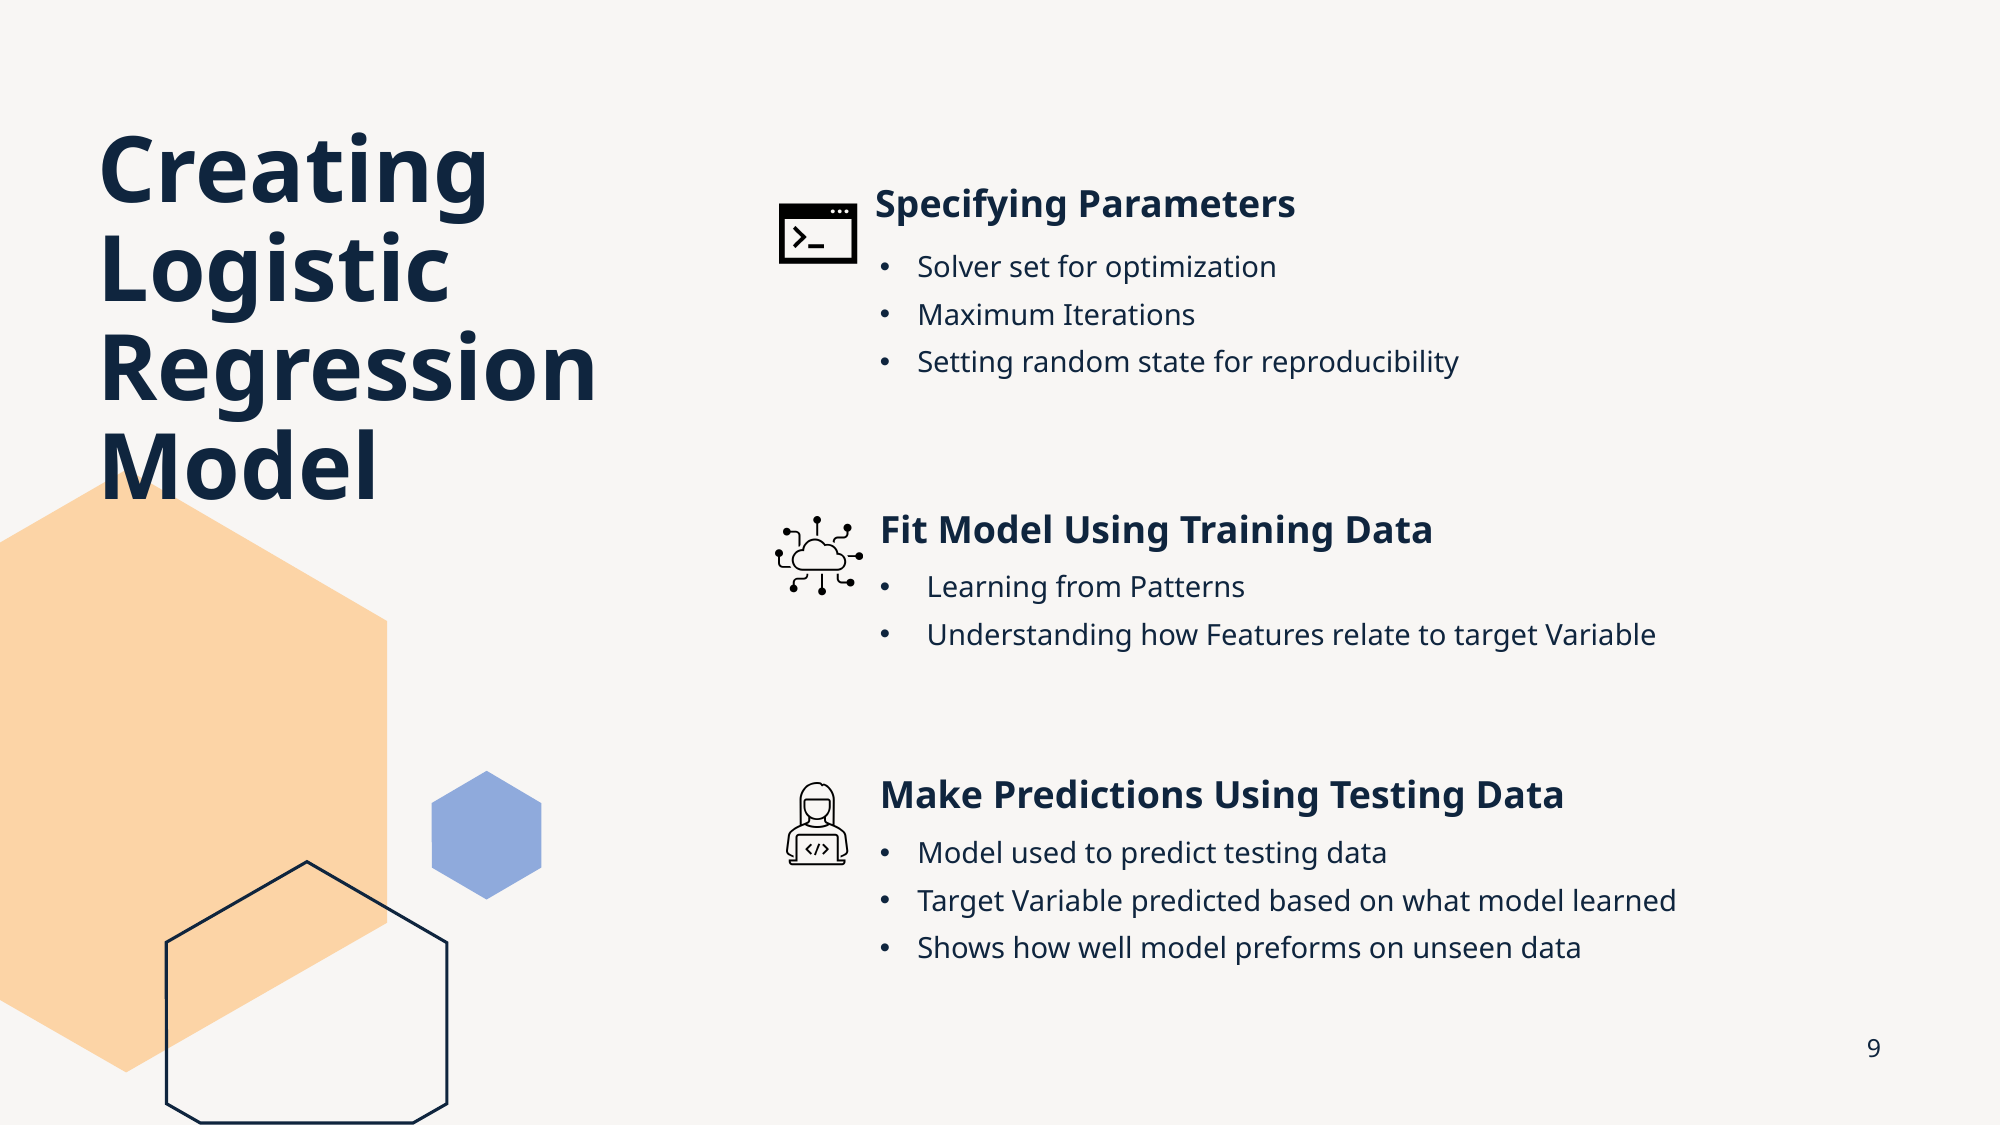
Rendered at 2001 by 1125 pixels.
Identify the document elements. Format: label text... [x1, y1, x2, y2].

list Specifying Parameters [859, 228, 1707, 298]
list Fit Model Using Training Data [864, 489, 1712, 559]
list Learning from Patterns Understanding how Features relate to target Variable [864, 560, 1712, 755]
list Make Predictions Using Testing Data [864, 755, 1712, 824]
list Model used to predict testing data Target Variable predicted based on what model learned Shows how well model preforms on unseen data [864, 827, 1712, 1096]
picture [776, 187, 860, 281]
slide_number 9 [1836, 1020, 1912, 1080]
title Creating Logistic Regression Model [82, 115, 738, 490]
picture [774, 509, 863, 603]
list Solver set for optimization Maximum Iterations Setting random state for reproducibility [864, 241, 1712, 489]
picture [773, 773, 862, 867]
